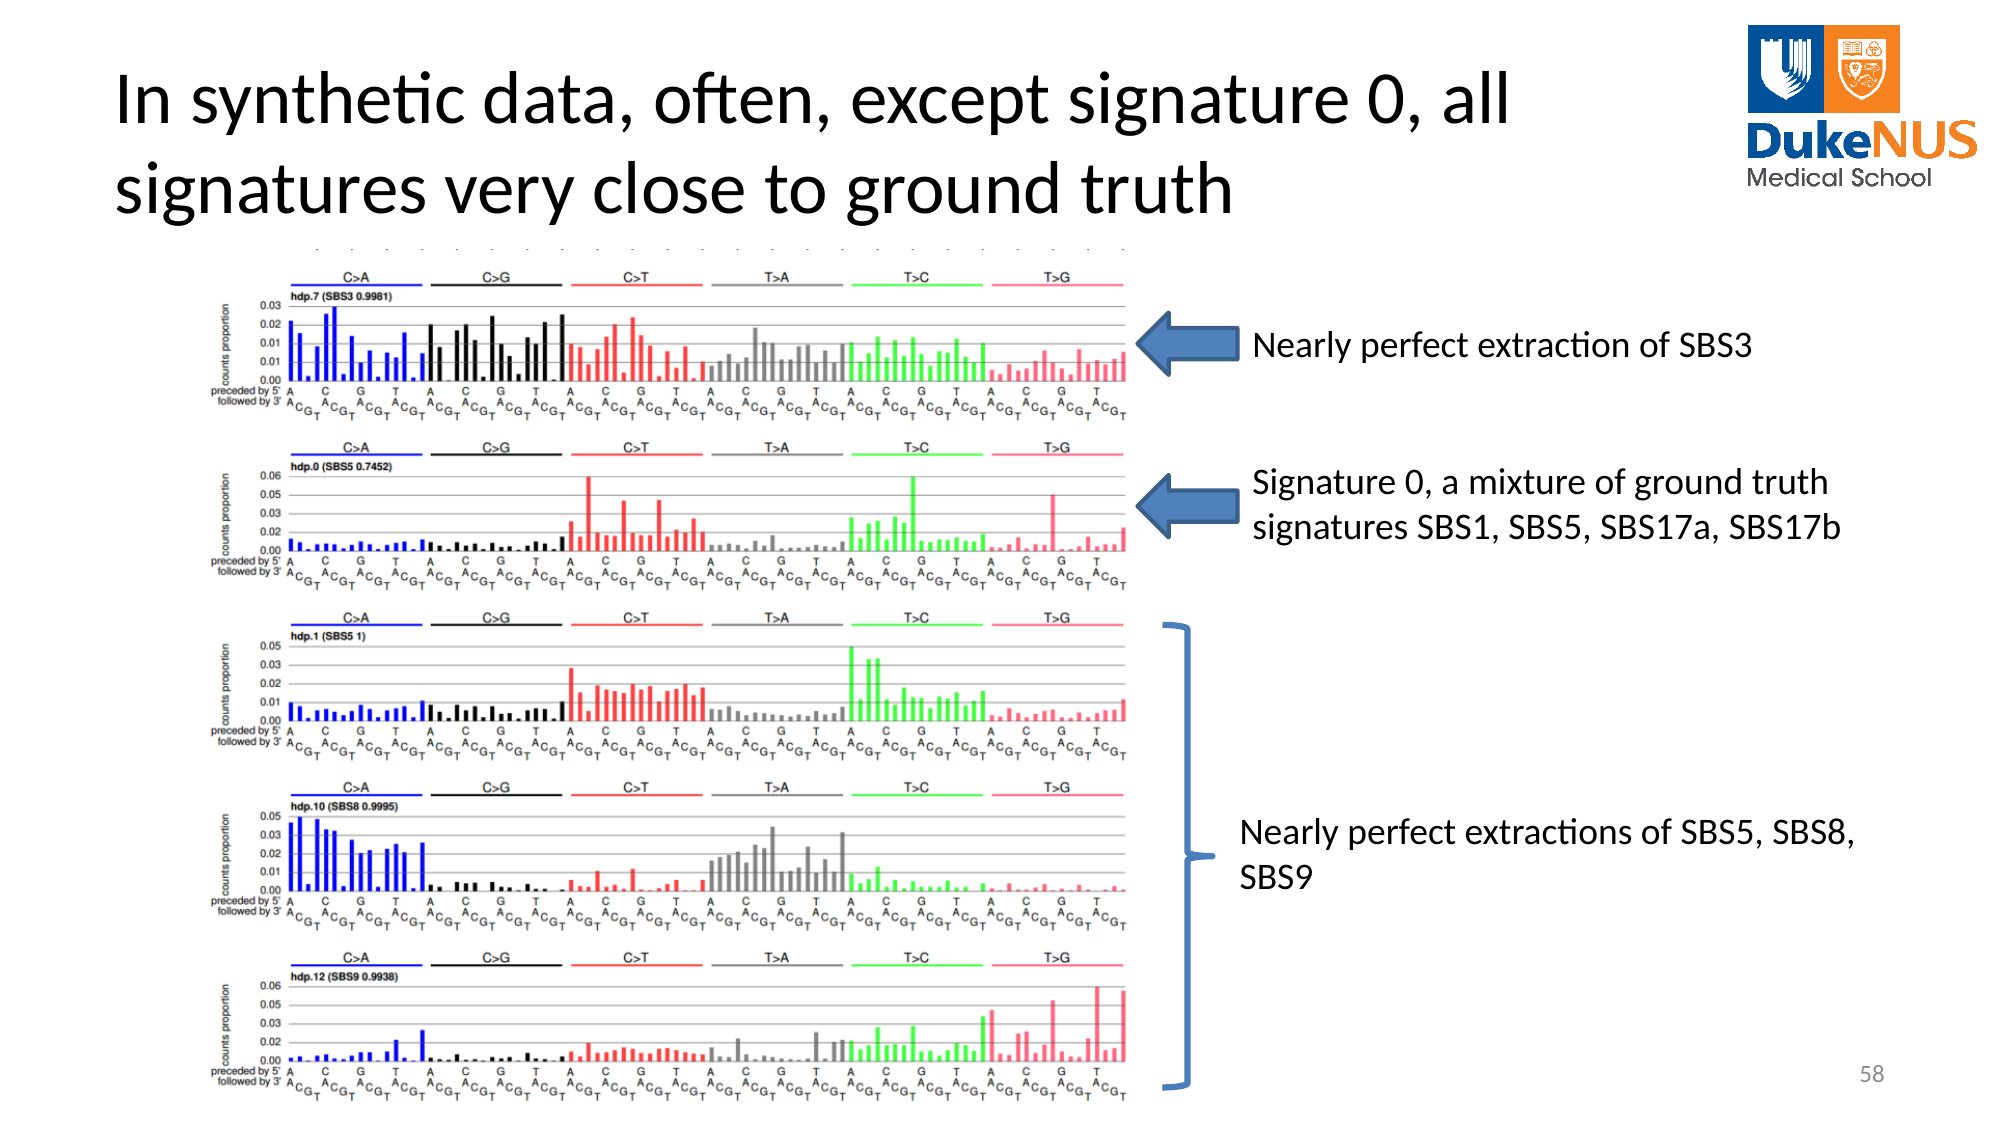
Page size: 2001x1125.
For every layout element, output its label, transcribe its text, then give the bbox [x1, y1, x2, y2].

text_box Nearly perfect extractions of SBS5, SBS8, SBS9 [1224, 799, 1888, 905]
text_box Signature 0, a mixture of ground truth signatures SBS1, SBS5, SBS17a, SBS17b [1237, 449, 1900, 555]
text_box [1152, 310, 1237, 377]
title In synthetic data, often, except signature 0, all signatures very close to ground truth [99, 45, 1550, 233]
picture [1737, 12, 1978, 189]
text_box Nearly perfect extraction of SBS3 [1237, 312, 1900, 373]
text_box [1162, 624, 1214, 1089]
picture [187, 249, 1148, 1112]
text_box [1152, 472, 1240, 540]
slide_number 58 [1433, 1042, 1900, 1103]
